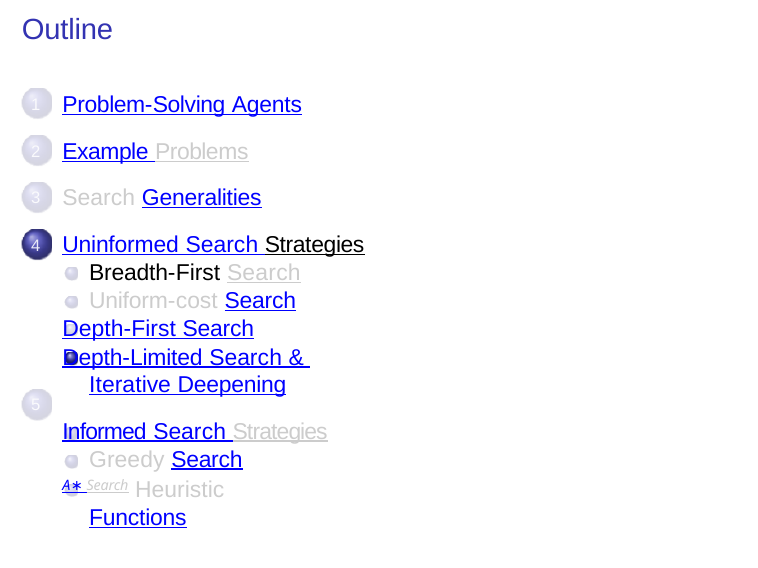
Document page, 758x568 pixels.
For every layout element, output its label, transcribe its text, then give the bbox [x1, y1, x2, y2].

title Outline [15, 7, 757, 106]
text_box Problem-Solving Agents Example Problems Search Generalities Uninformed Search Strategies Breadth-First Search Uniform-cost Search Depth-First Search Depth-Limited Search & Iterative Deepening Informed Search Strategies Greedy Search A∗ Search Heuristic Functions [56, 87, 540, 531]
picture [64, 483, 78, 498]
picture [64, 427, 78, 441]
picture [64, 267, 78, 281]
picture [64, 352, 78, 366]
picture [20, 135, 52, 167]
picture [20, 88, 52, 121]
picture [64, 295, 78, 309]
picture [20, 229, 52, 261]
picture [20, 389, 52, 421]
picture [64, 324, 78, 338]
picture [64, 455, 78, 469]
picture [20, 182, 52, 214]
